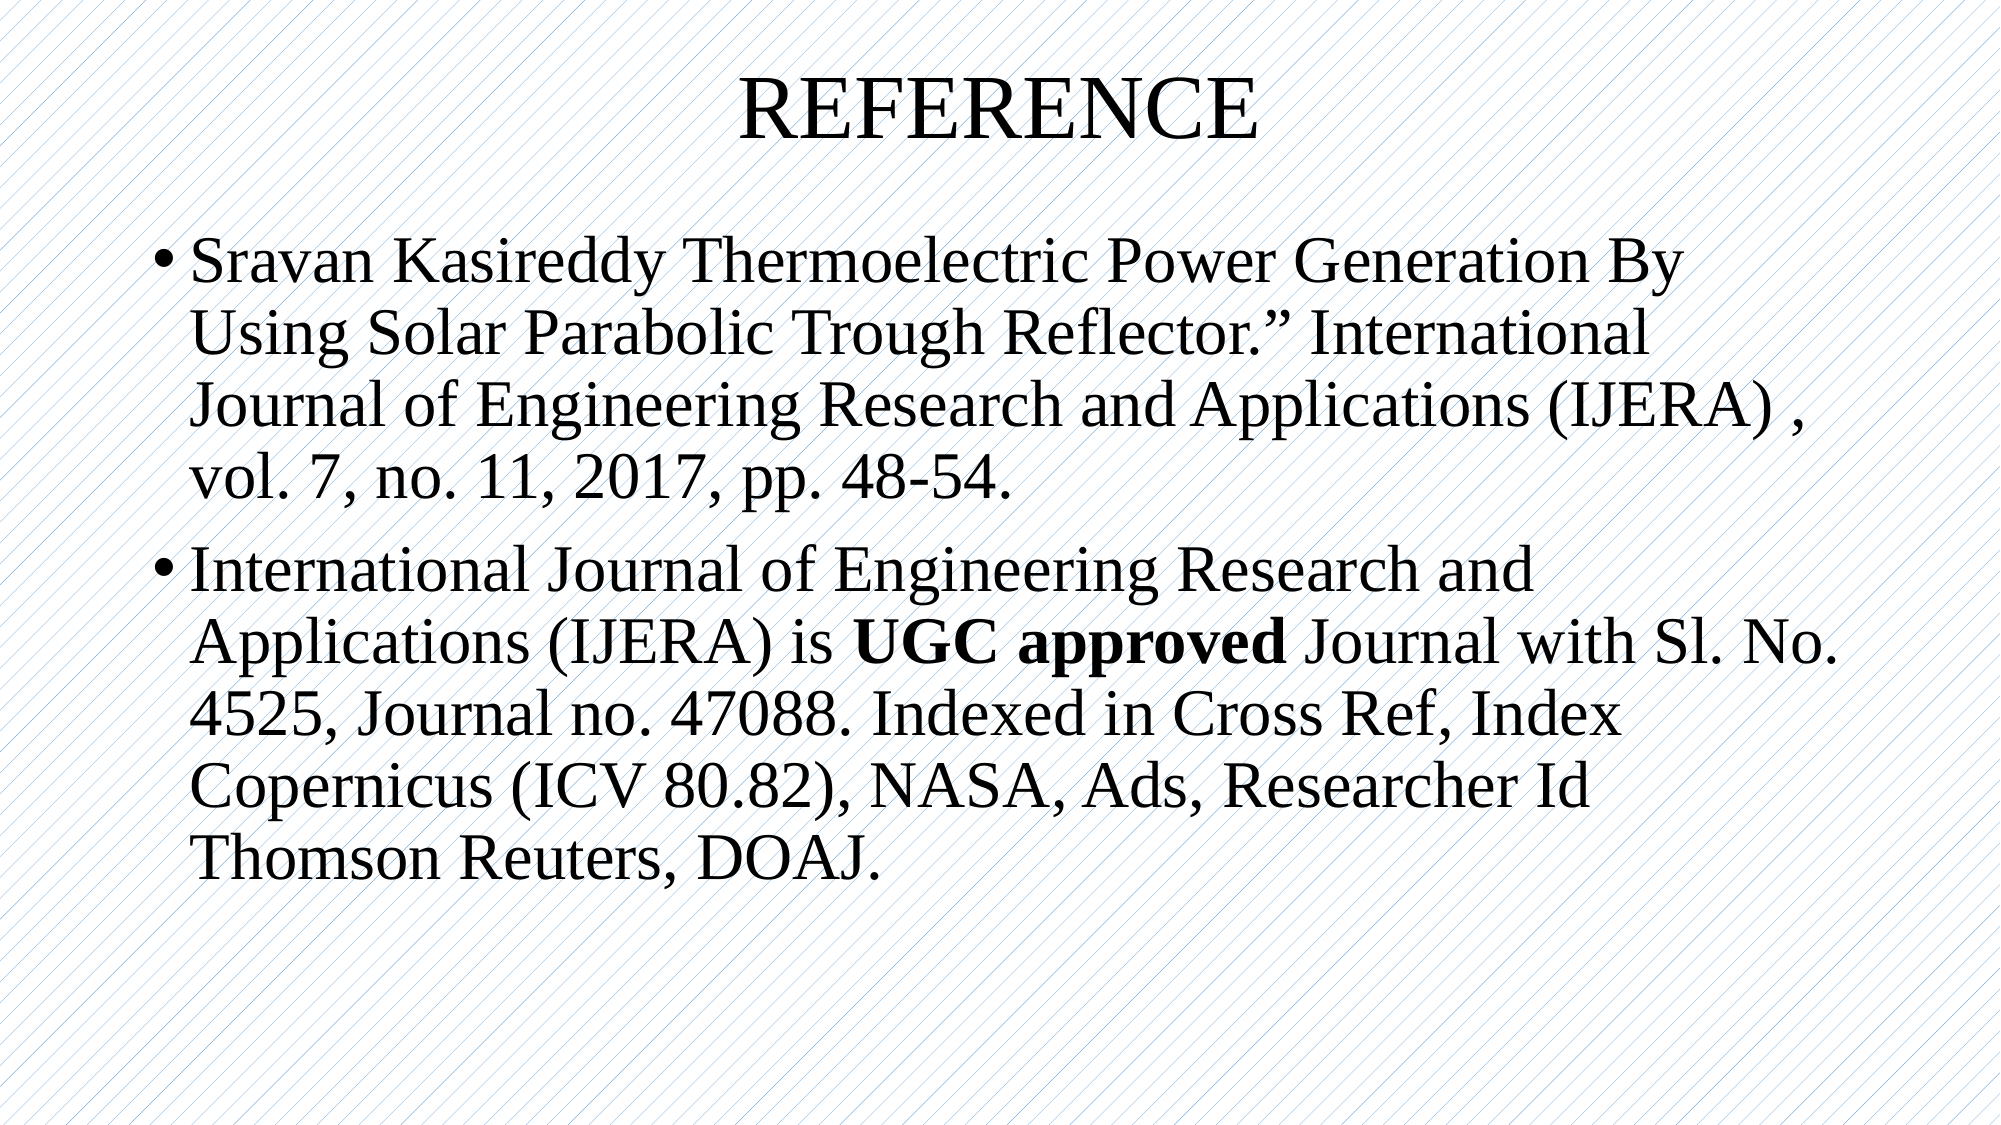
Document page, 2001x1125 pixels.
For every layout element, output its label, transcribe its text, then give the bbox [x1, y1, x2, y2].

title REFERENCE [137, 0, 1863, 217]
list Sravan Kasireddy Thermoelectric Power Generation By Using Solar Parabolic Trough Reflector.” International Journal of Engineering Research and Applications (IJERA) , vol. 7, no. 11, 2017, pp. 48-54. International Journal of Engineering Research and Applications (IJERA) is UGC approved Journal with Sl. No. 4525, Journal no. 47088. Indexed in Cross Ref, Index Copernicus (ICV 80.82), NASA, Ads, Researcher Id Thomson Reuters, DOAJ. [137, 217, 1863, 932]
